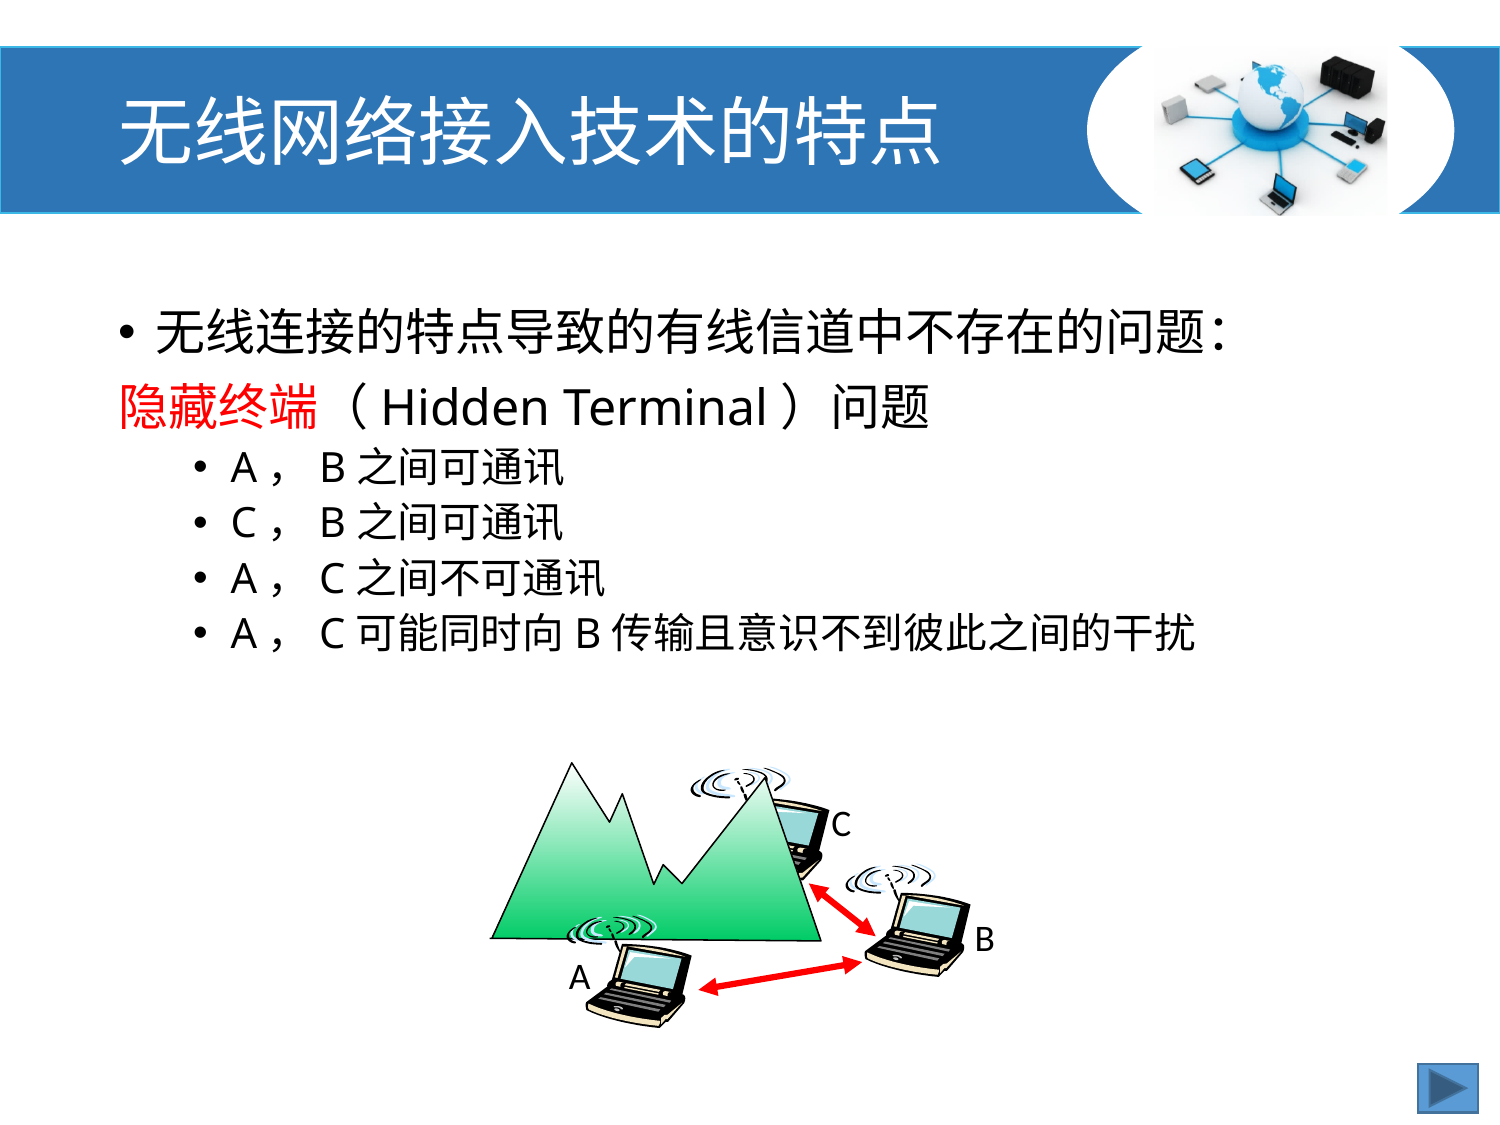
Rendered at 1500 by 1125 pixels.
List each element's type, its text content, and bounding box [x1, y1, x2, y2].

title 无线网络接入技术的特点 [103, 53, 1120, 217]
list 无线连接的特点导致的有线信道中不存在的问题： 隐藏终端（Hidden Terminal）问题 A，B之间可通讯 C，B之间可通讯 A，C之间不可通讯 A，C可能同时向B传输且意识不到彼此之间的干扰 [103, 299, 1397, 1014]
text_box [1417, 1063, 1479, 1114]
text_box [489, 762, 1011, 1028]
picture [1154, 46, 1388, 216]
